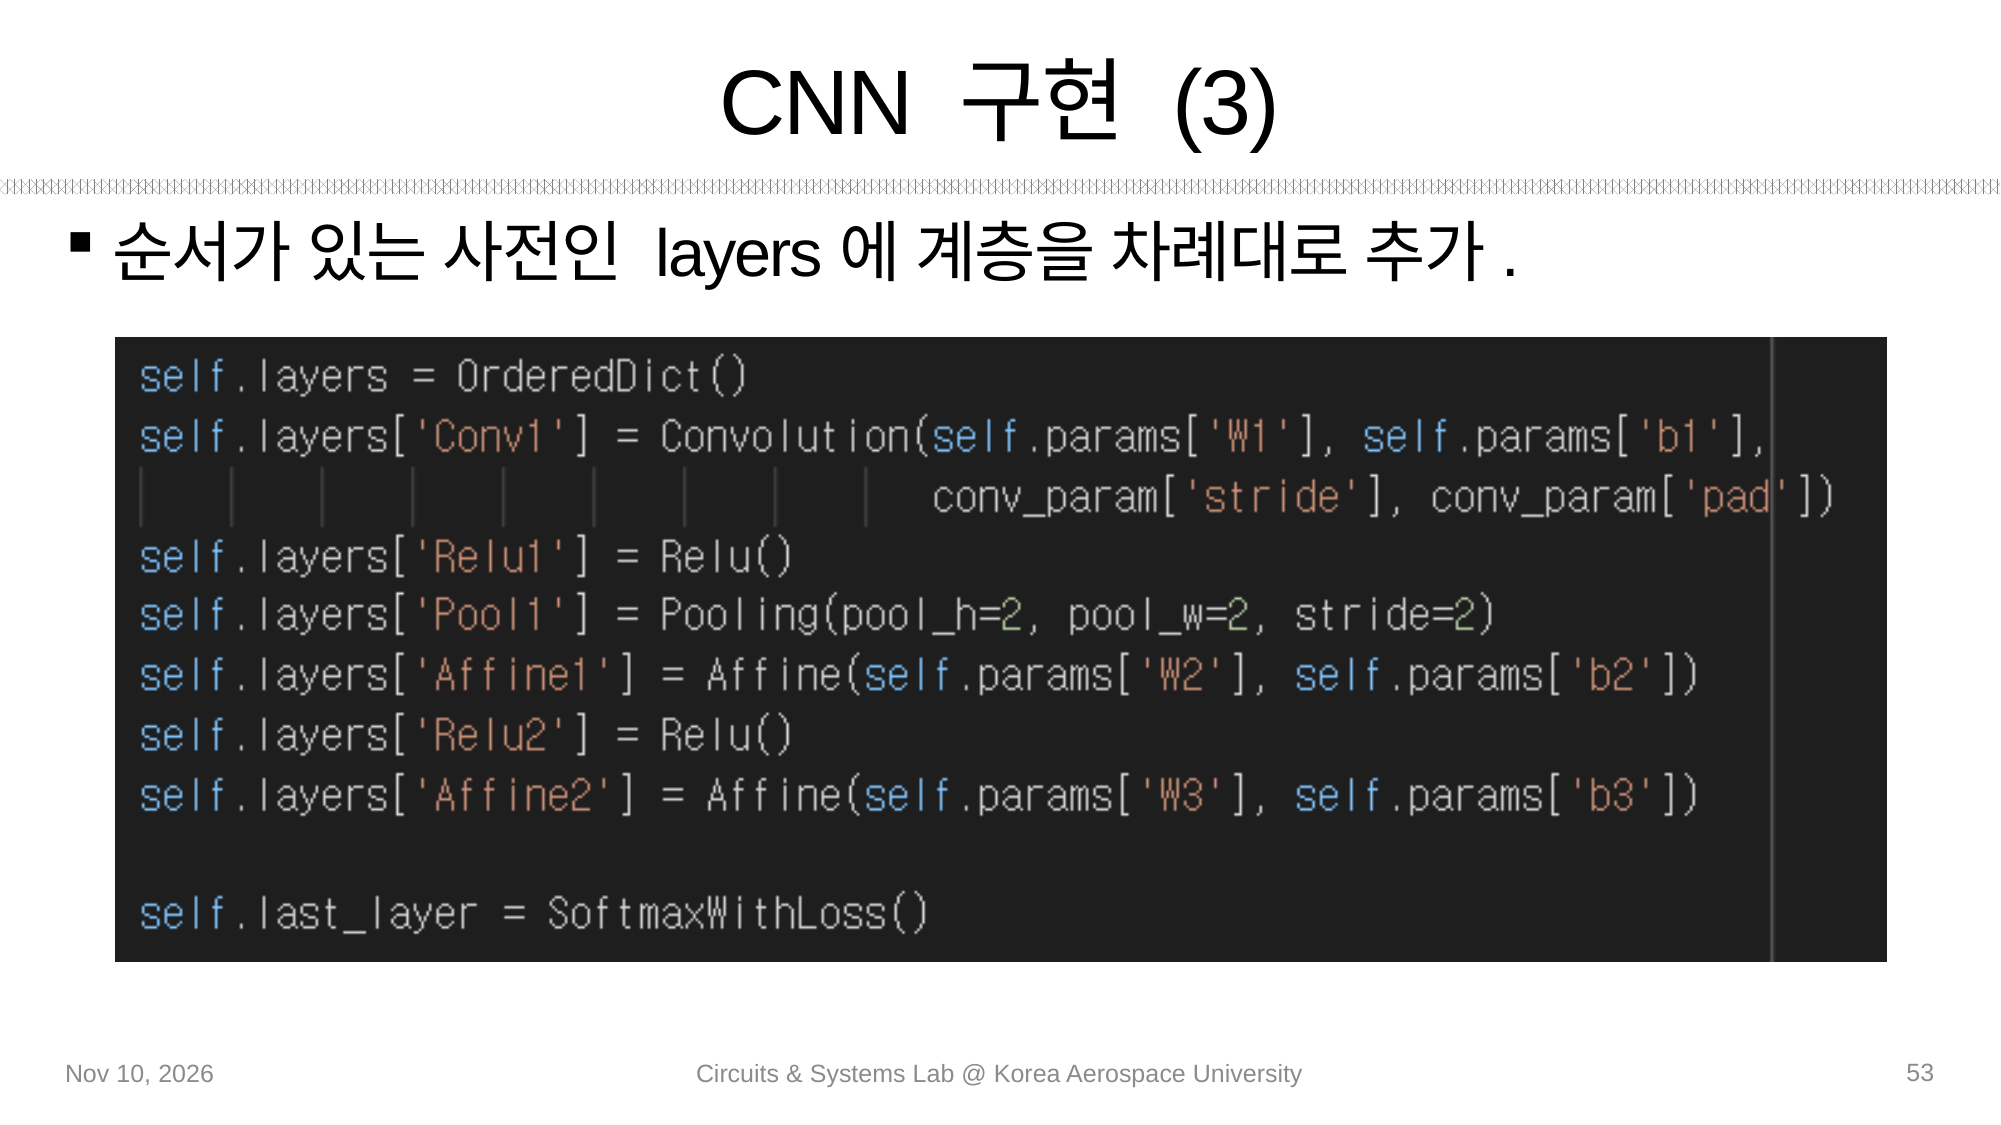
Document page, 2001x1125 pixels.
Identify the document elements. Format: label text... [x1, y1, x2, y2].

slide_number 53 [1493, 1041, 1950, 1102]
picture [115, 337, 1887, 962]
slide_number 25-Sep-20 [50, 1042, 500, 1103]
footer Circuits & Systems Lab @ Korea Aerospace University [662, 1042, 1338, 1103]
title CNN 구현 (3) [50, 32, 1950, 163]
list 순서가 있는 사전인 layers에 계층을 차례대로 추가. [50, 211, 1950, 1014]
